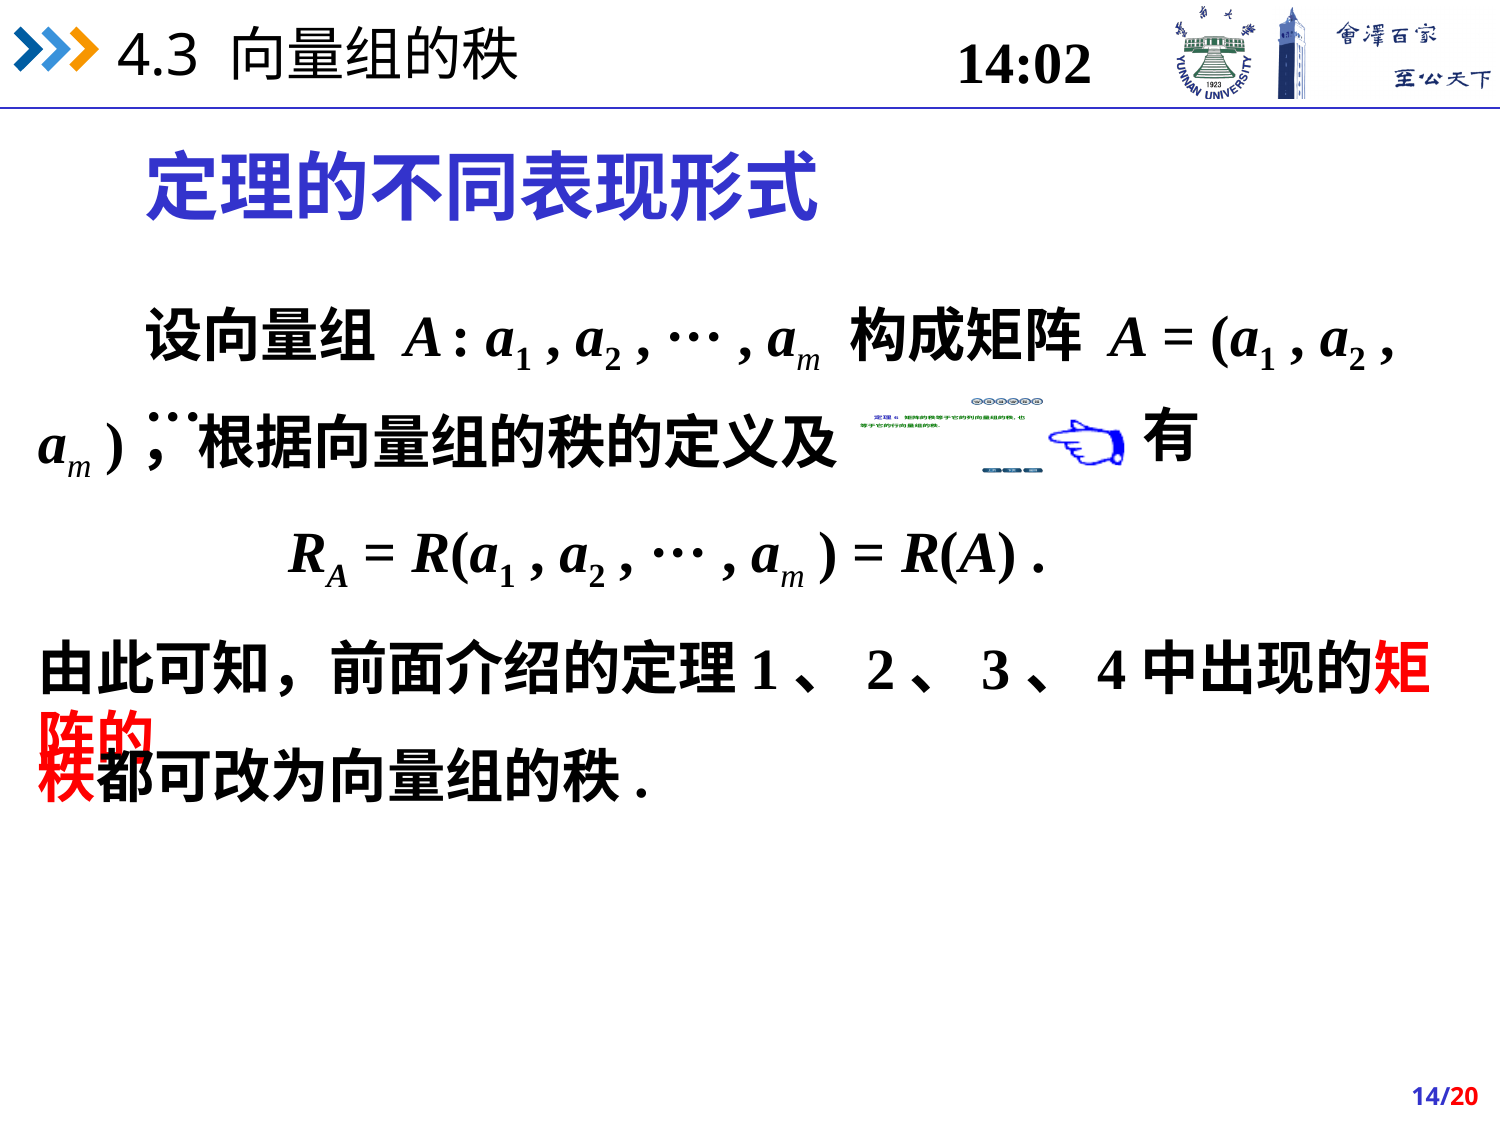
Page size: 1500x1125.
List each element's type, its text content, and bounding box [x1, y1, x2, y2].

text_box 有 [1128, 390, 1229, 476]
picture [1175, 6, 1256, 99]
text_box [844, 397, 1045, 473]
picture [1044, 415, 1128, 475]
text_box 定理的不同表现形式 [129, 131, 1099, 237]
text_box RA = R(a1 , a2 , ··· , am ) = R(A) . [273, 507, 1111, 602]
text_box 秩都可改为向量组的秩. [23, 731, 861, 817]
text_box 15:45 [941, 17, 1108, 110]
text_box 设向量组 A : a1 , a2 , ··· , am 构成矩阵 A = (a1 , a2 , ··· , [129, 290, 1500, 455]
text_box am )，根据向量组的秩的定义及 [23, 397, 1036, 493]
text_box 由此可知，前面介绍的定理1、2、3、4中出现的矩阵的 [23, 623, 1500, 779]
picture [1272, 6, 1496, 99]
